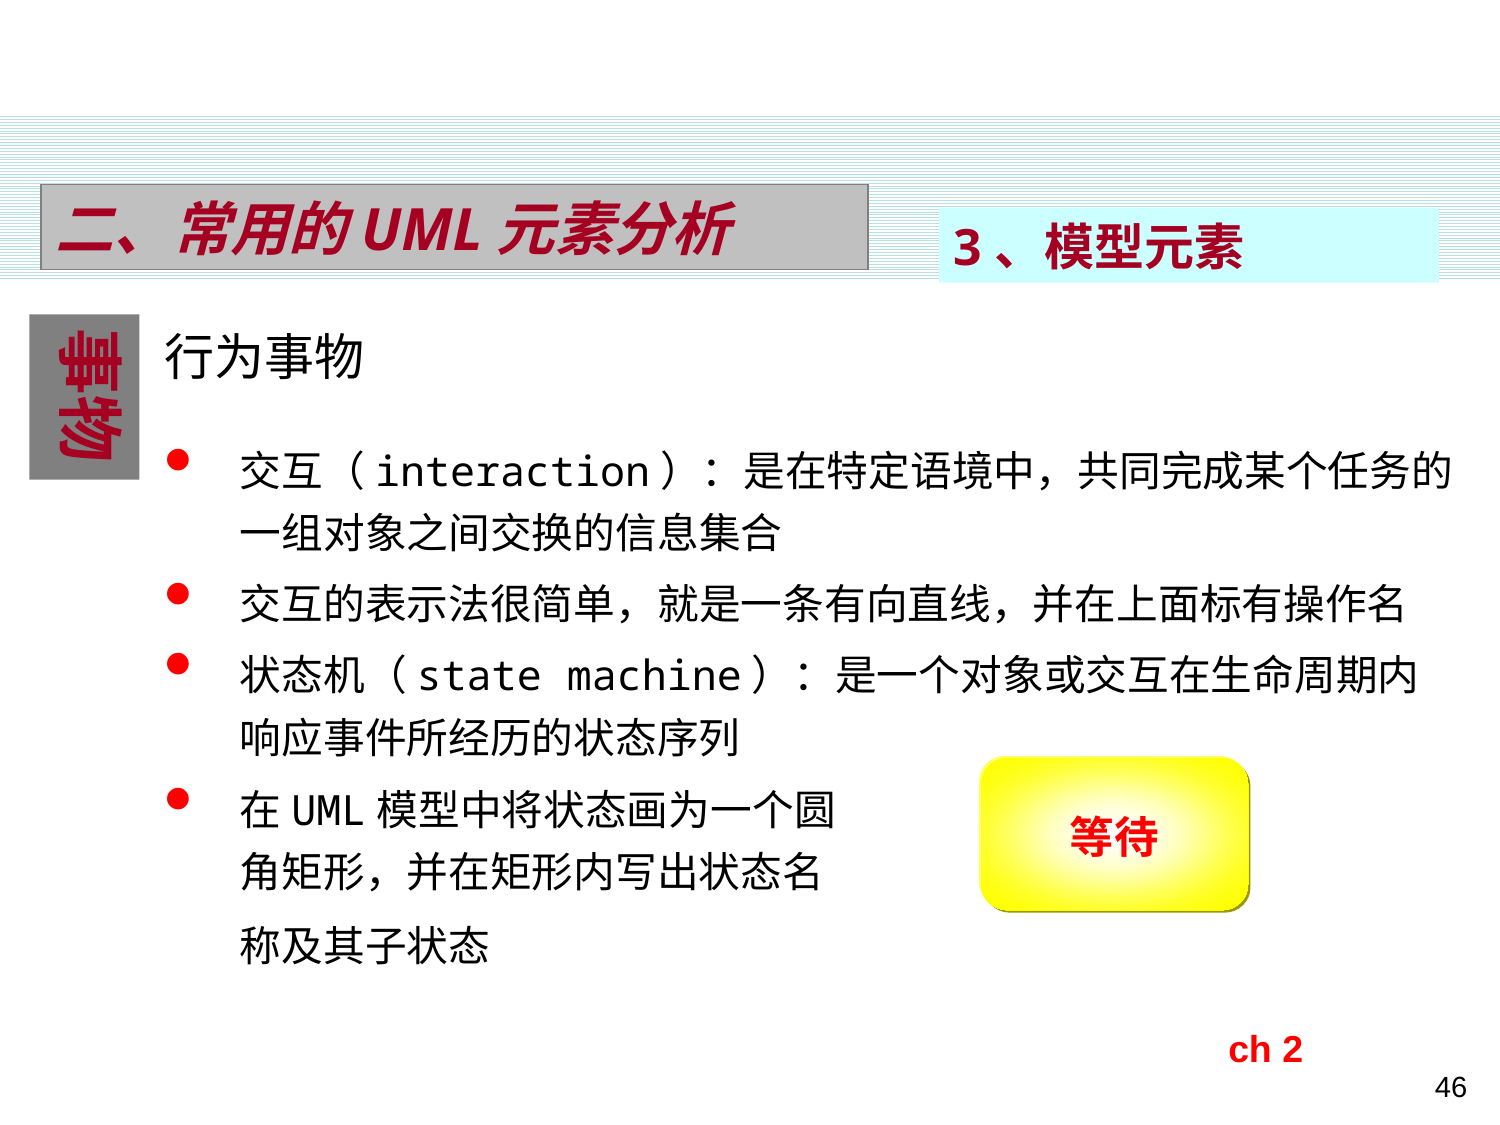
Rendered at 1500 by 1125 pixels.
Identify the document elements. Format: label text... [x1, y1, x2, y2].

slide_number 46 [1131, 1060, 1483, 1118]
text_box 交互（interaction）：是在特定语境中，共同完成某个任务的一组对象之间交换的信息集合 交互的表示法很简单，就是一条有向直线，并在上面标有操作名 状态机（state machine）：是一个对象或交互在生命周期内响应事件所经历的状态序列 在UML模型中将状态画为一个圆 角矩形，并在矩形内写出状态名 称及其子状态 [150, 521, 1474, 1022]
text_box 事物 [29, 314, 140, 480]
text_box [974, 751, 1258, 920]
text_box 交互（interaction）：是在特定语境中，共同完成某个任务的一组对象之间交换的信息集合 交互的表示法很简单，就是一条有向直线，并在上面标有操作名 状态机（state machine）：是一个对象或交互在生命周期内响应事件所经历的状态序列 在UML模型中将状态画为一个圆 角矩形，并在矩形内写出状态名 称及其子状态 [150, 424, 1474, 520]
text_box 行为事物 [149, 299, 1049, 393]
text_box 3、模型元素 [939, 207, 1439, 283]
text_box 二、常用的UML元素分析 [41, 184, 869, 270]
text_box ch 2 [1213, 1017, 1401, 1078]
